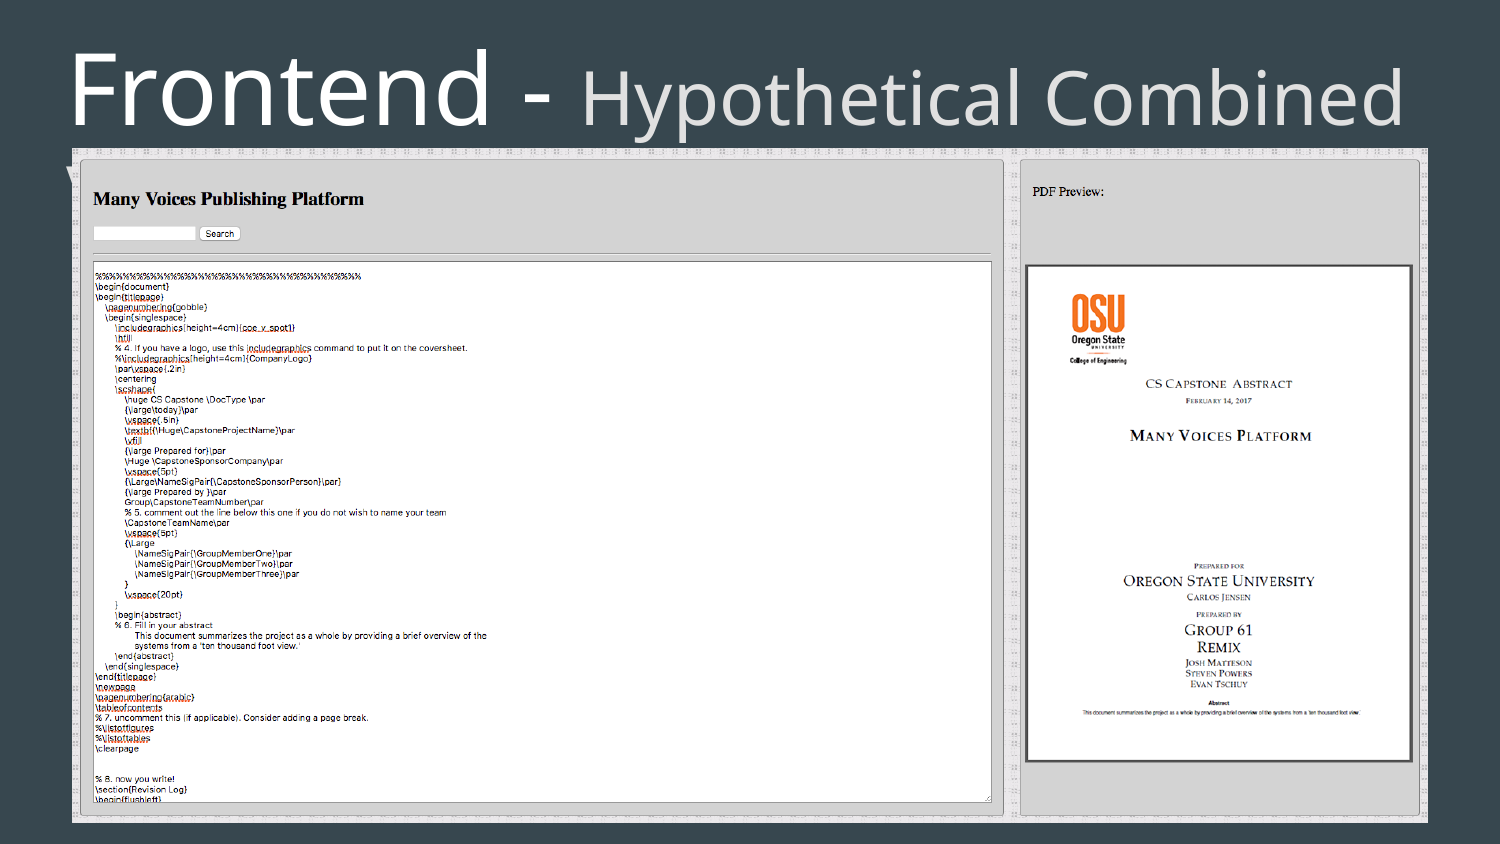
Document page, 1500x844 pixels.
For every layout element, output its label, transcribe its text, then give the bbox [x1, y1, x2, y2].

picture [72, 148, 1428, 823]
title Frontend - Hypothetical Combined View [51, 10, 1449, 105]
